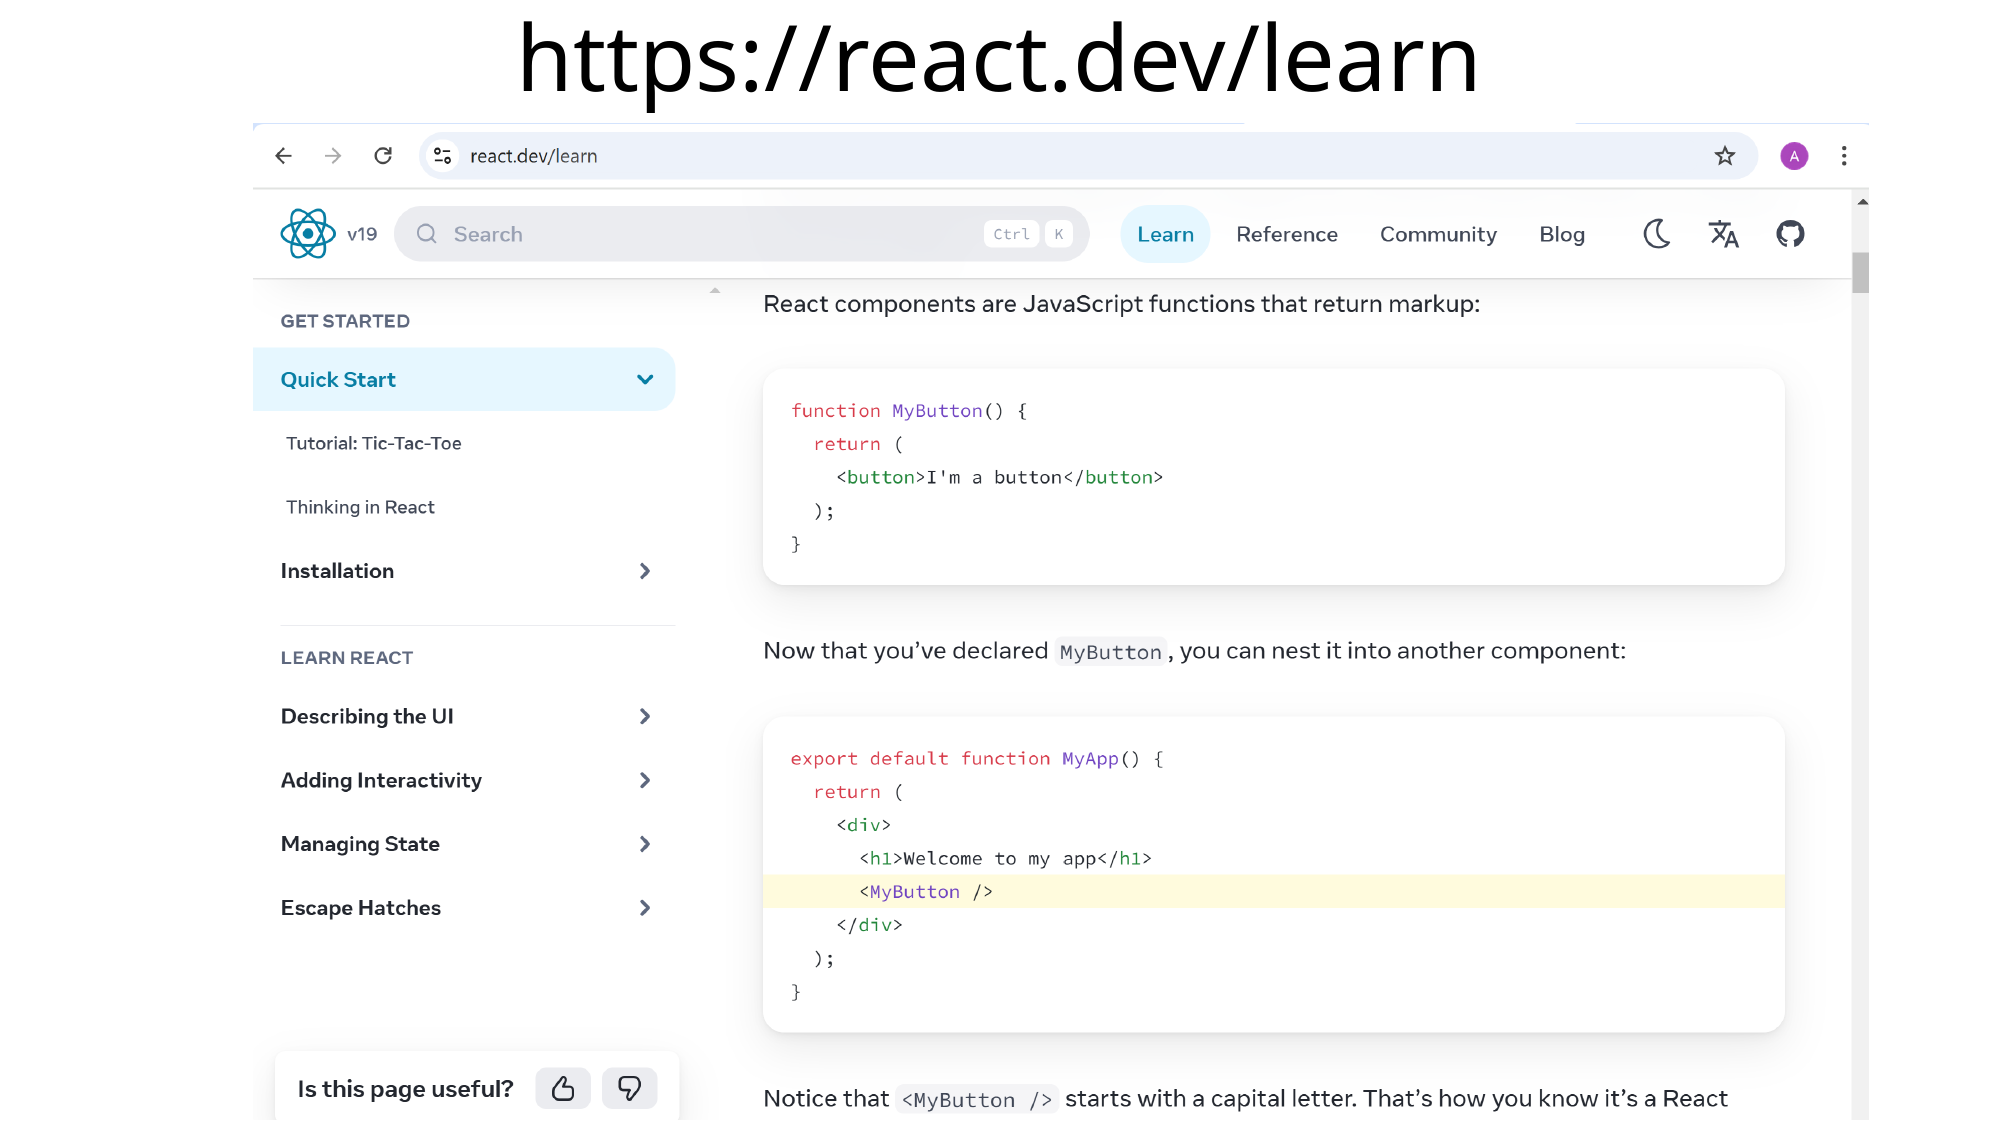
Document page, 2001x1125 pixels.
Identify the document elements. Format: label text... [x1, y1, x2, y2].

title https://react.dev/learn [137, 5, 1863, 118]
picture [253, 123, 1869, 1120]
